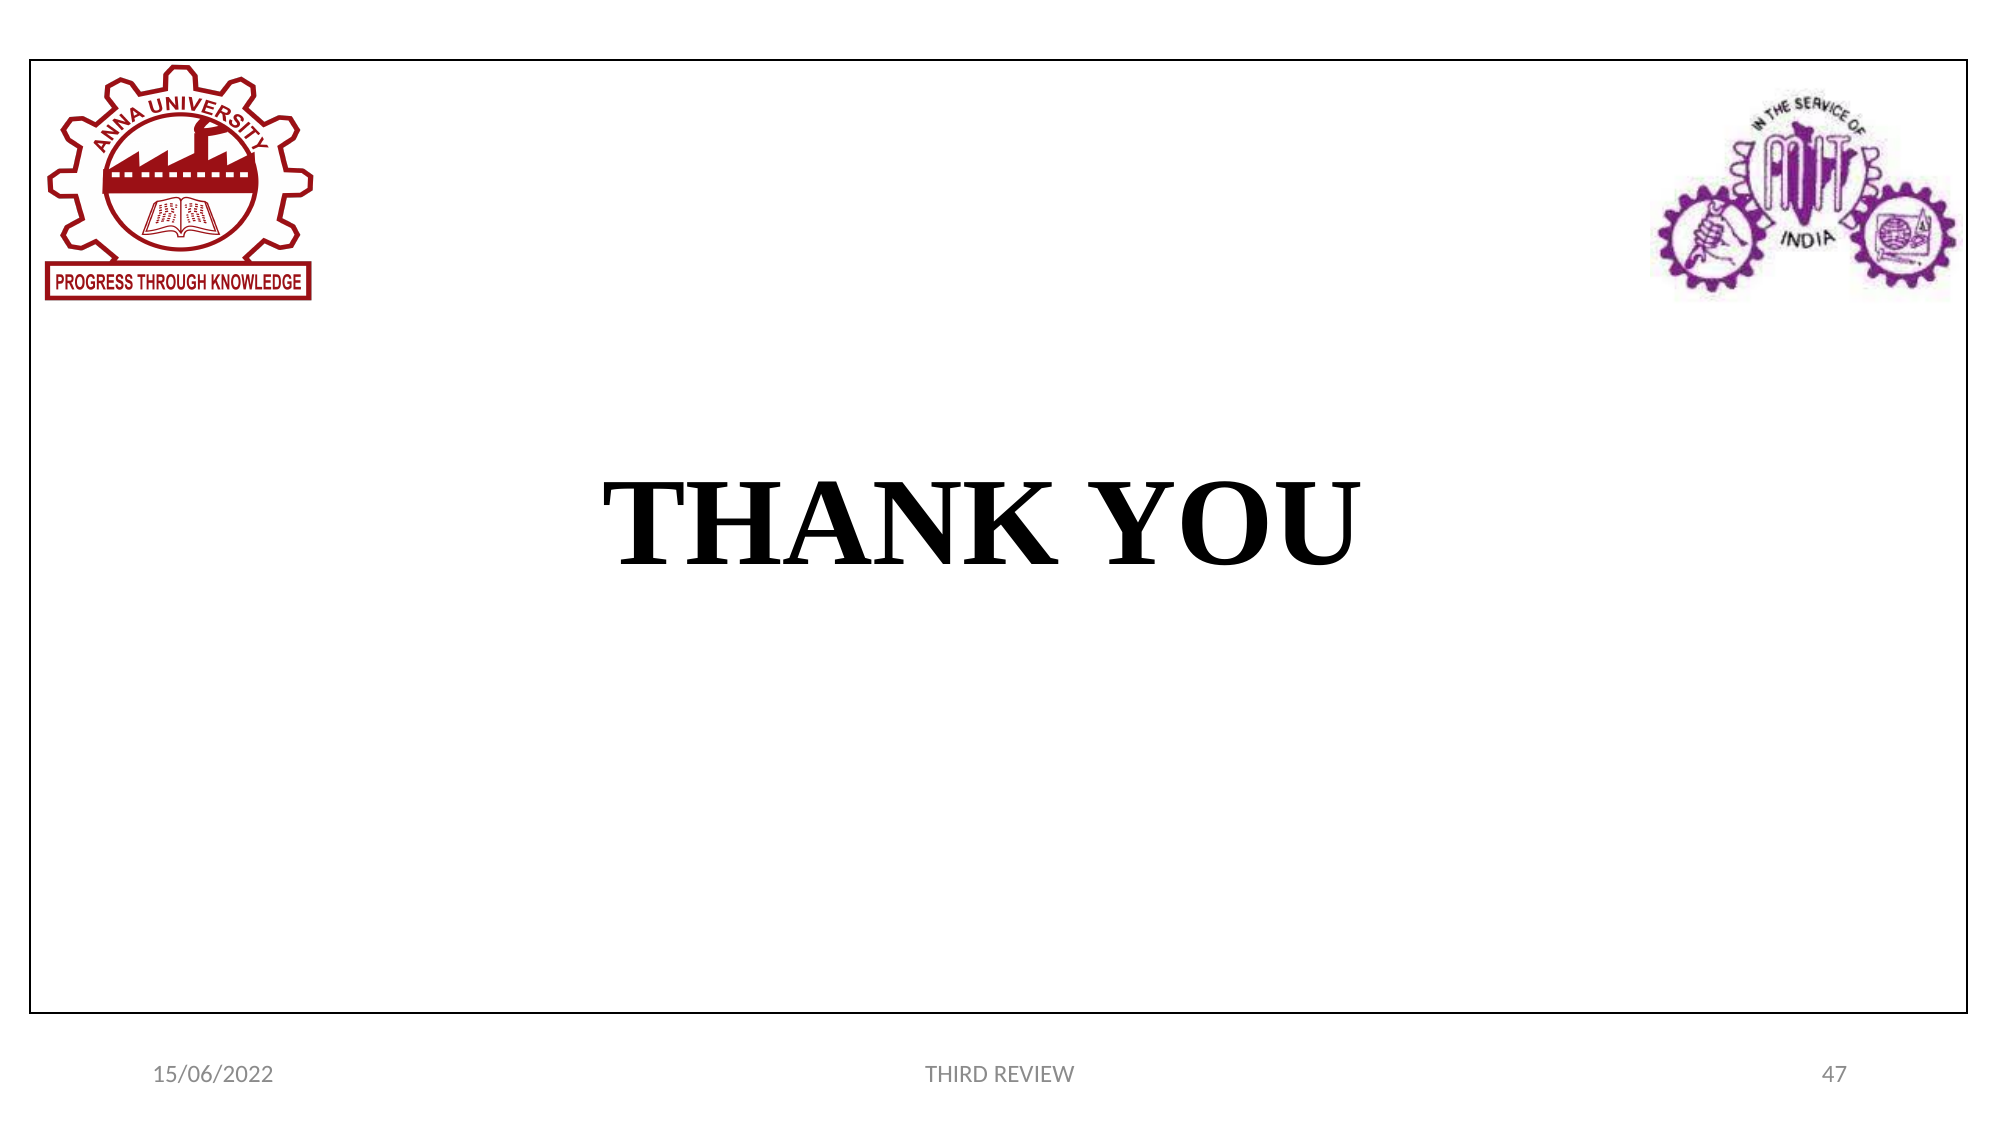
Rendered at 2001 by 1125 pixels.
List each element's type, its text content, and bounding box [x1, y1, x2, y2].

slide_number 47 [1412, 1042, 1863, 1103]
picture [43, 63, 315, 302]
footer THIRD REVIEW [662, 1042, 1338, 1103]
text_box THANK YOU [587, 432, 1413, 598]
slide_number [137, 1042, 588, 1103]
picture [1649, 76, 1963, 324]
